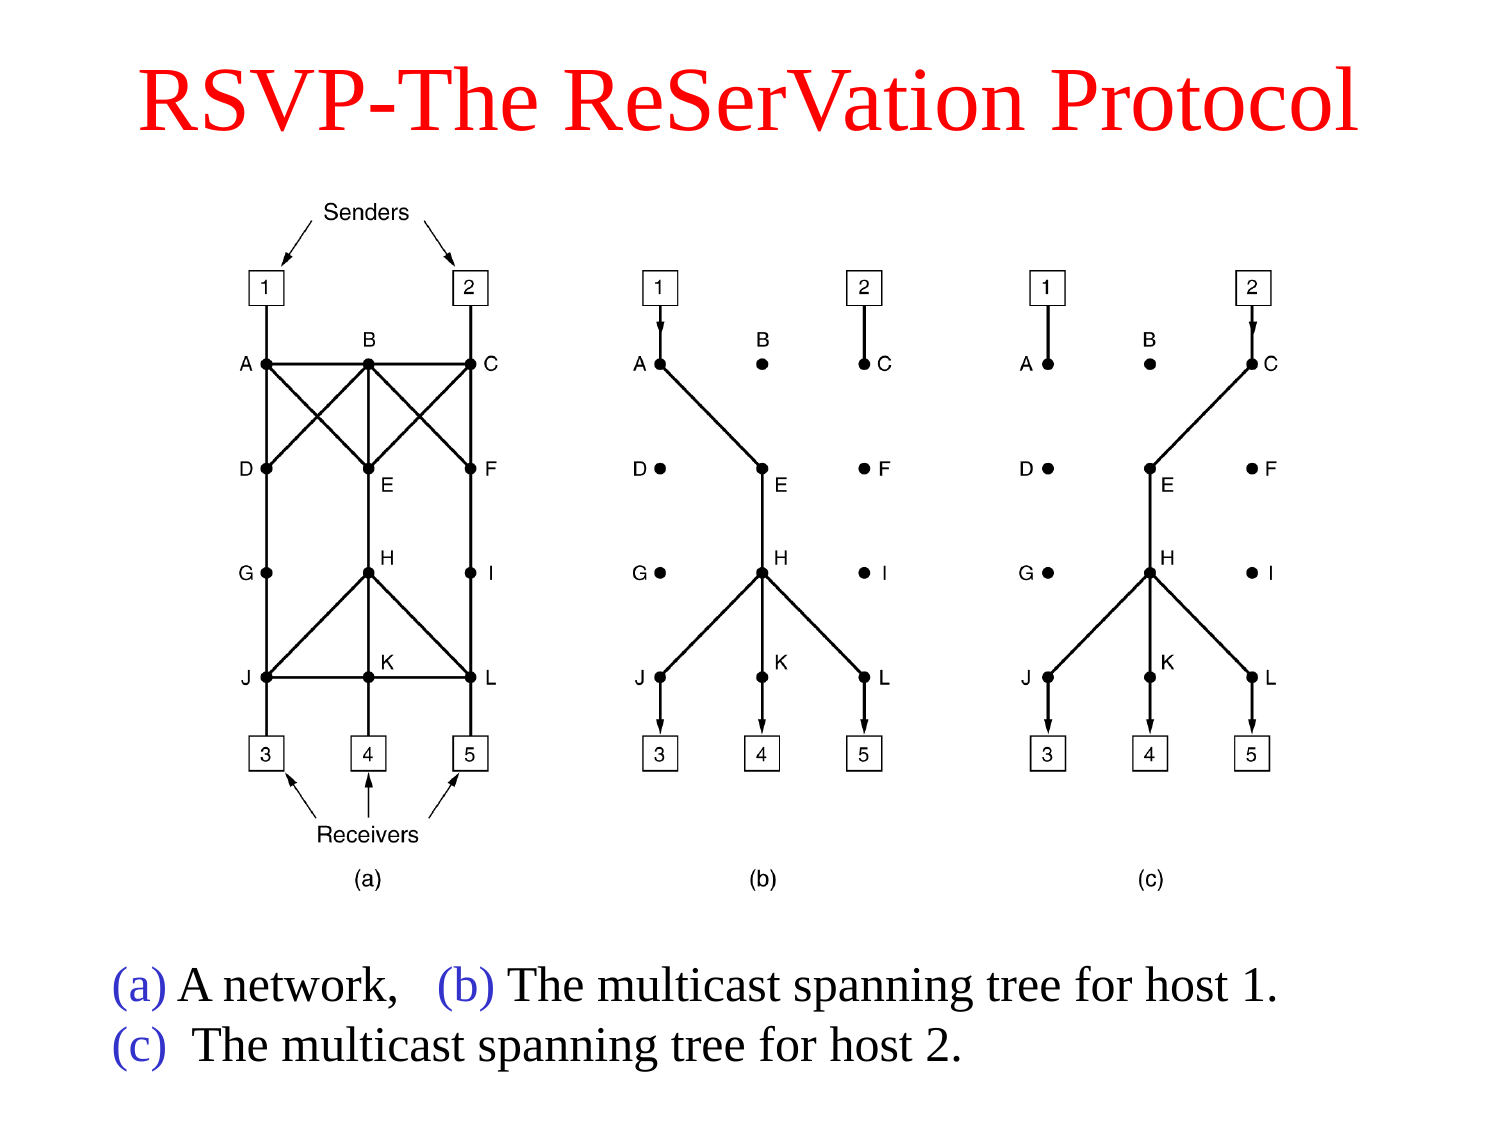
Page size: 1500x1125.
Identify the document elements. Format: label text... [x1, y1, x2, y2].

text_box (a) A network, (b) The multicast spanning tree for host 1. (c) The multicast spanning tree for host 2. [96, 943, 1357, 1079]
picture [238, 198, 1278, 891]
title RSVP-The ReSerVation Protocol [0, 0, 1500, 188]
